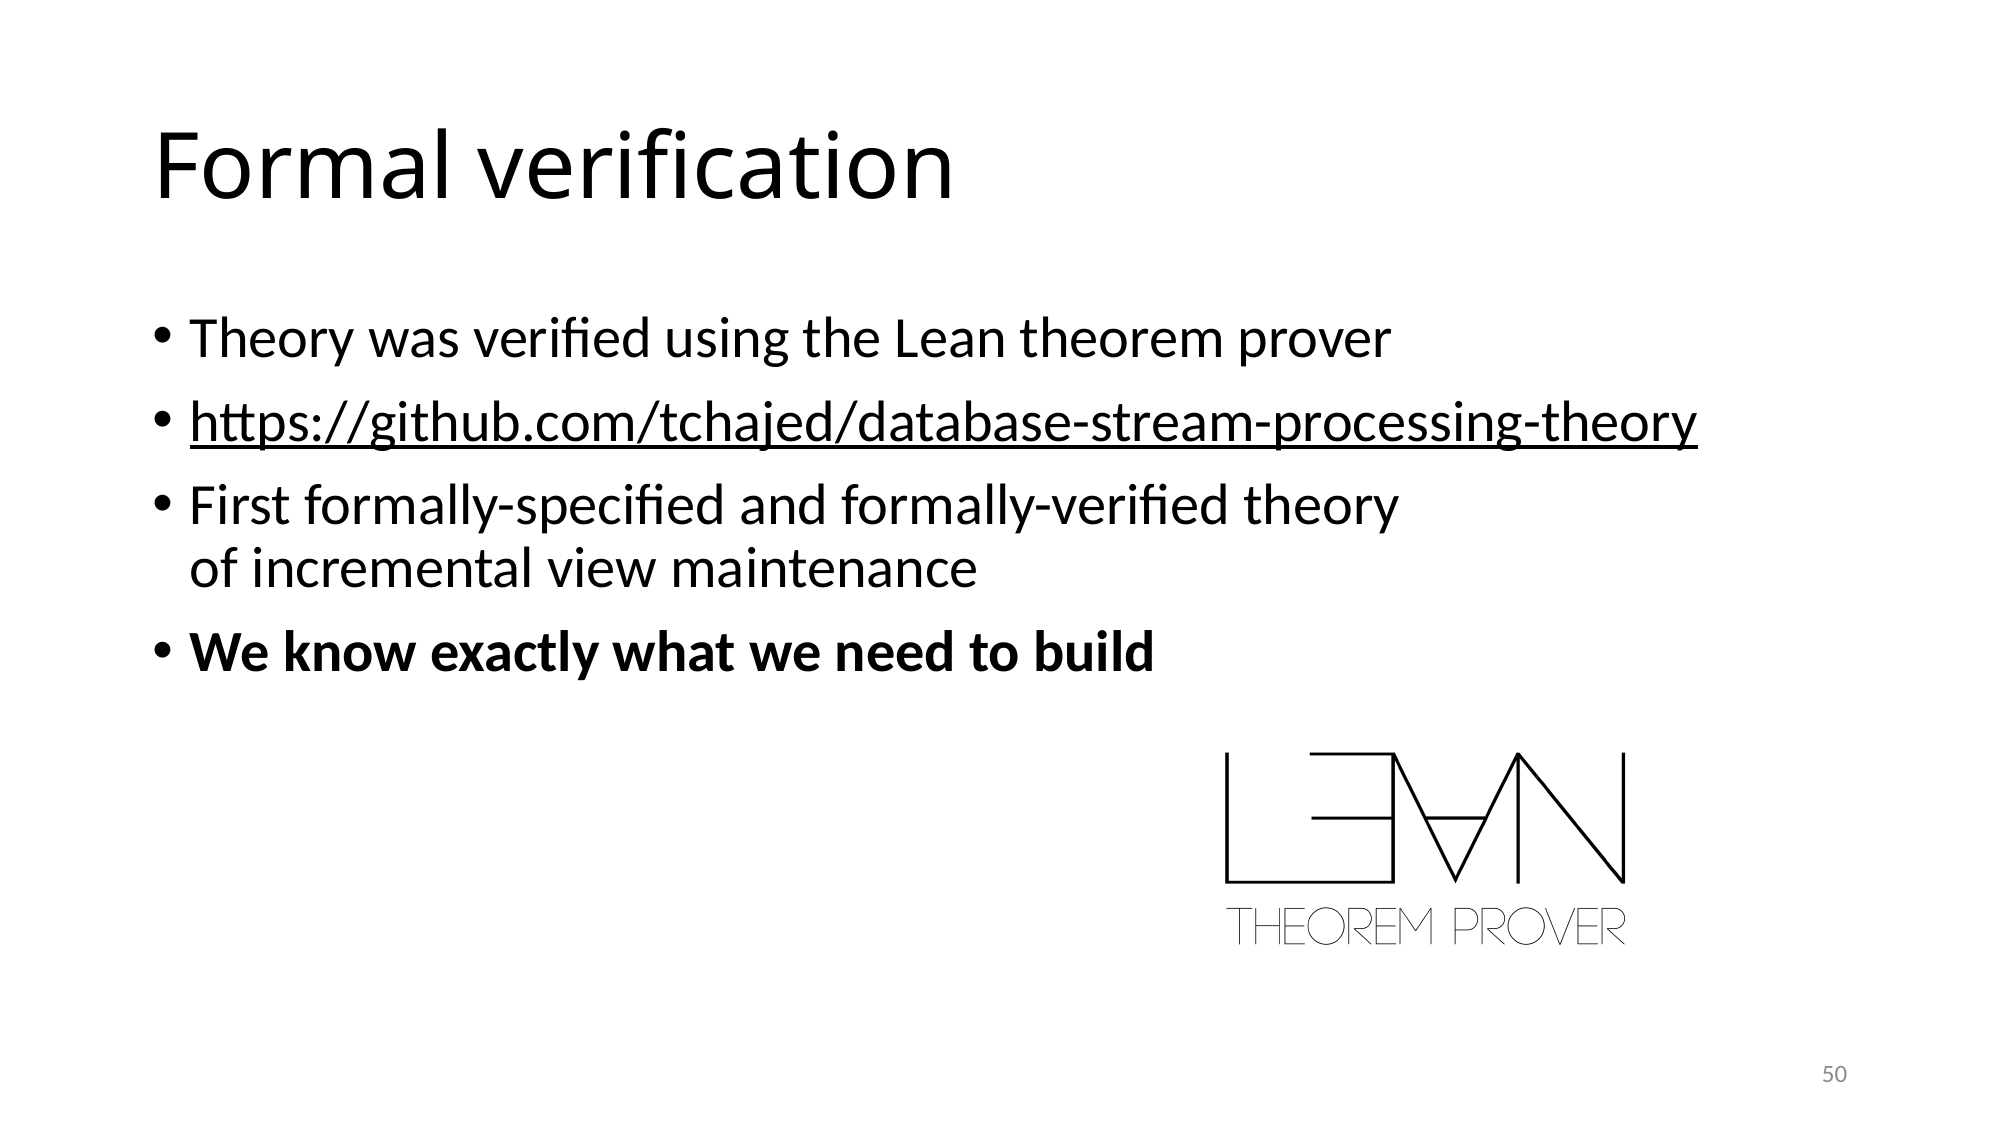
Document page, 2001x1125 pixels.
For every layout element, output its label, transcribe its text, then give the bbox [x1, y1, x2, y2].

slide_number 50 [1798, 1042, 1863, 1103]
picture [1071, 737, 1785, 960]
list Theory was verified using the Lean theorem prover https://github.com/tchajed/database-stream-processing-theory First formally-specified and formally-verified theory of incremental view maintenance We know exactly what we need to build [137, 299, 1863, 1014]
title Formal verification [137, 59, 1863, 278]
